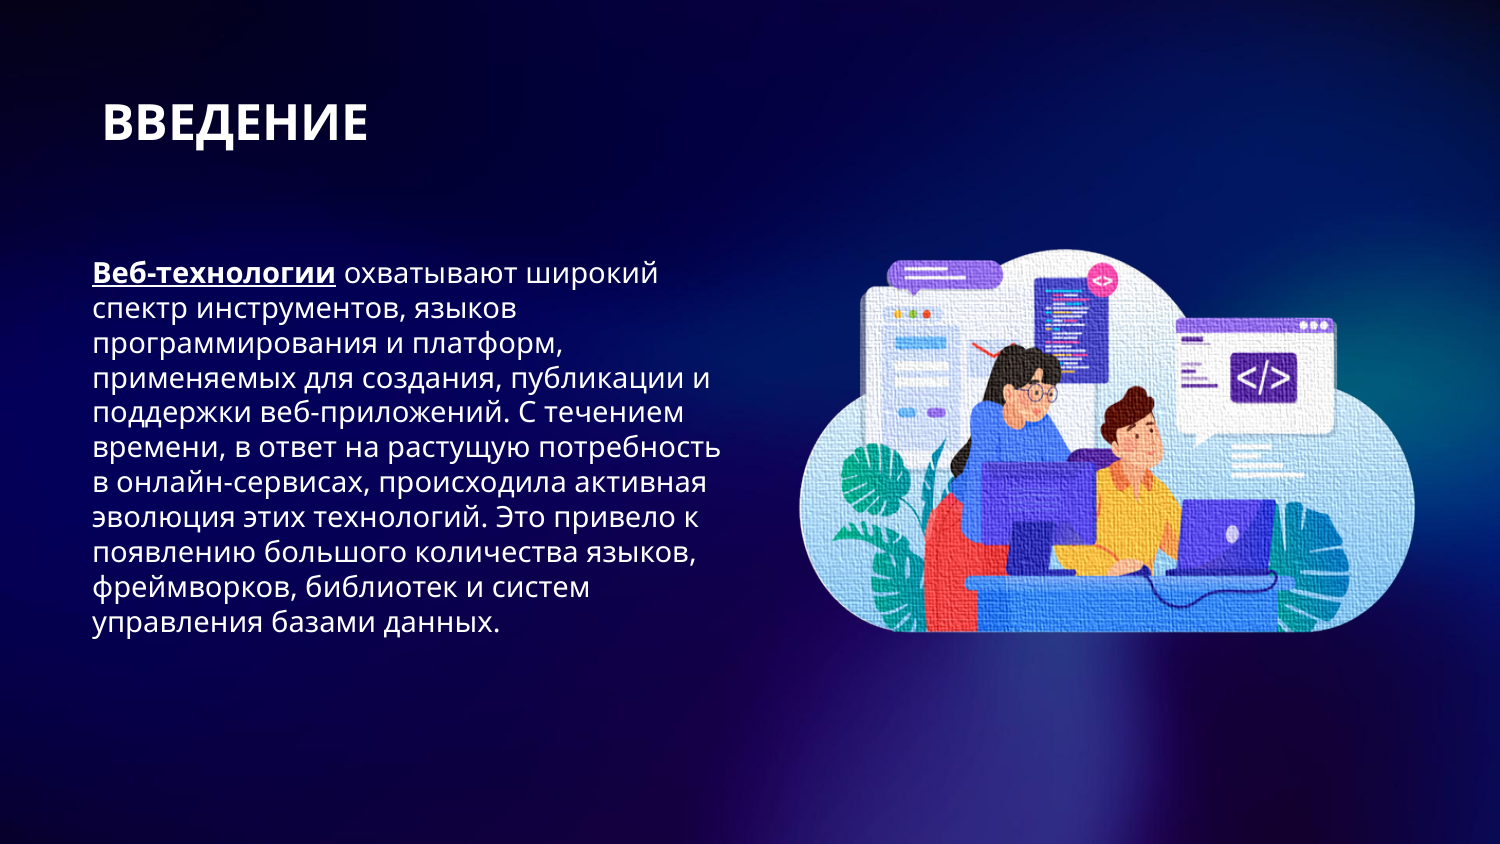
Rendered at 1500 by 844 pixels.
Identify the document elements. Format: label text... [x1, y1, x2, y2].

title ВВЕДЕНИЕ [85, 75, 1350, 170]
list Веб-технологии охватывают широкий спектр инструментов, языков программирования и платформ, применяемых для создания, публикации и поддержки веб-приложений. С течением времени, в ответ на растущую потребность в онлайн-сервисах, происходила активная эволюция этих технологий. Это привело к появлению большого количества языков, фреймворков, библиотек и систем управления базами данных. [52, 238, 750, 715]
picture [0, 0, 1500, 844]
